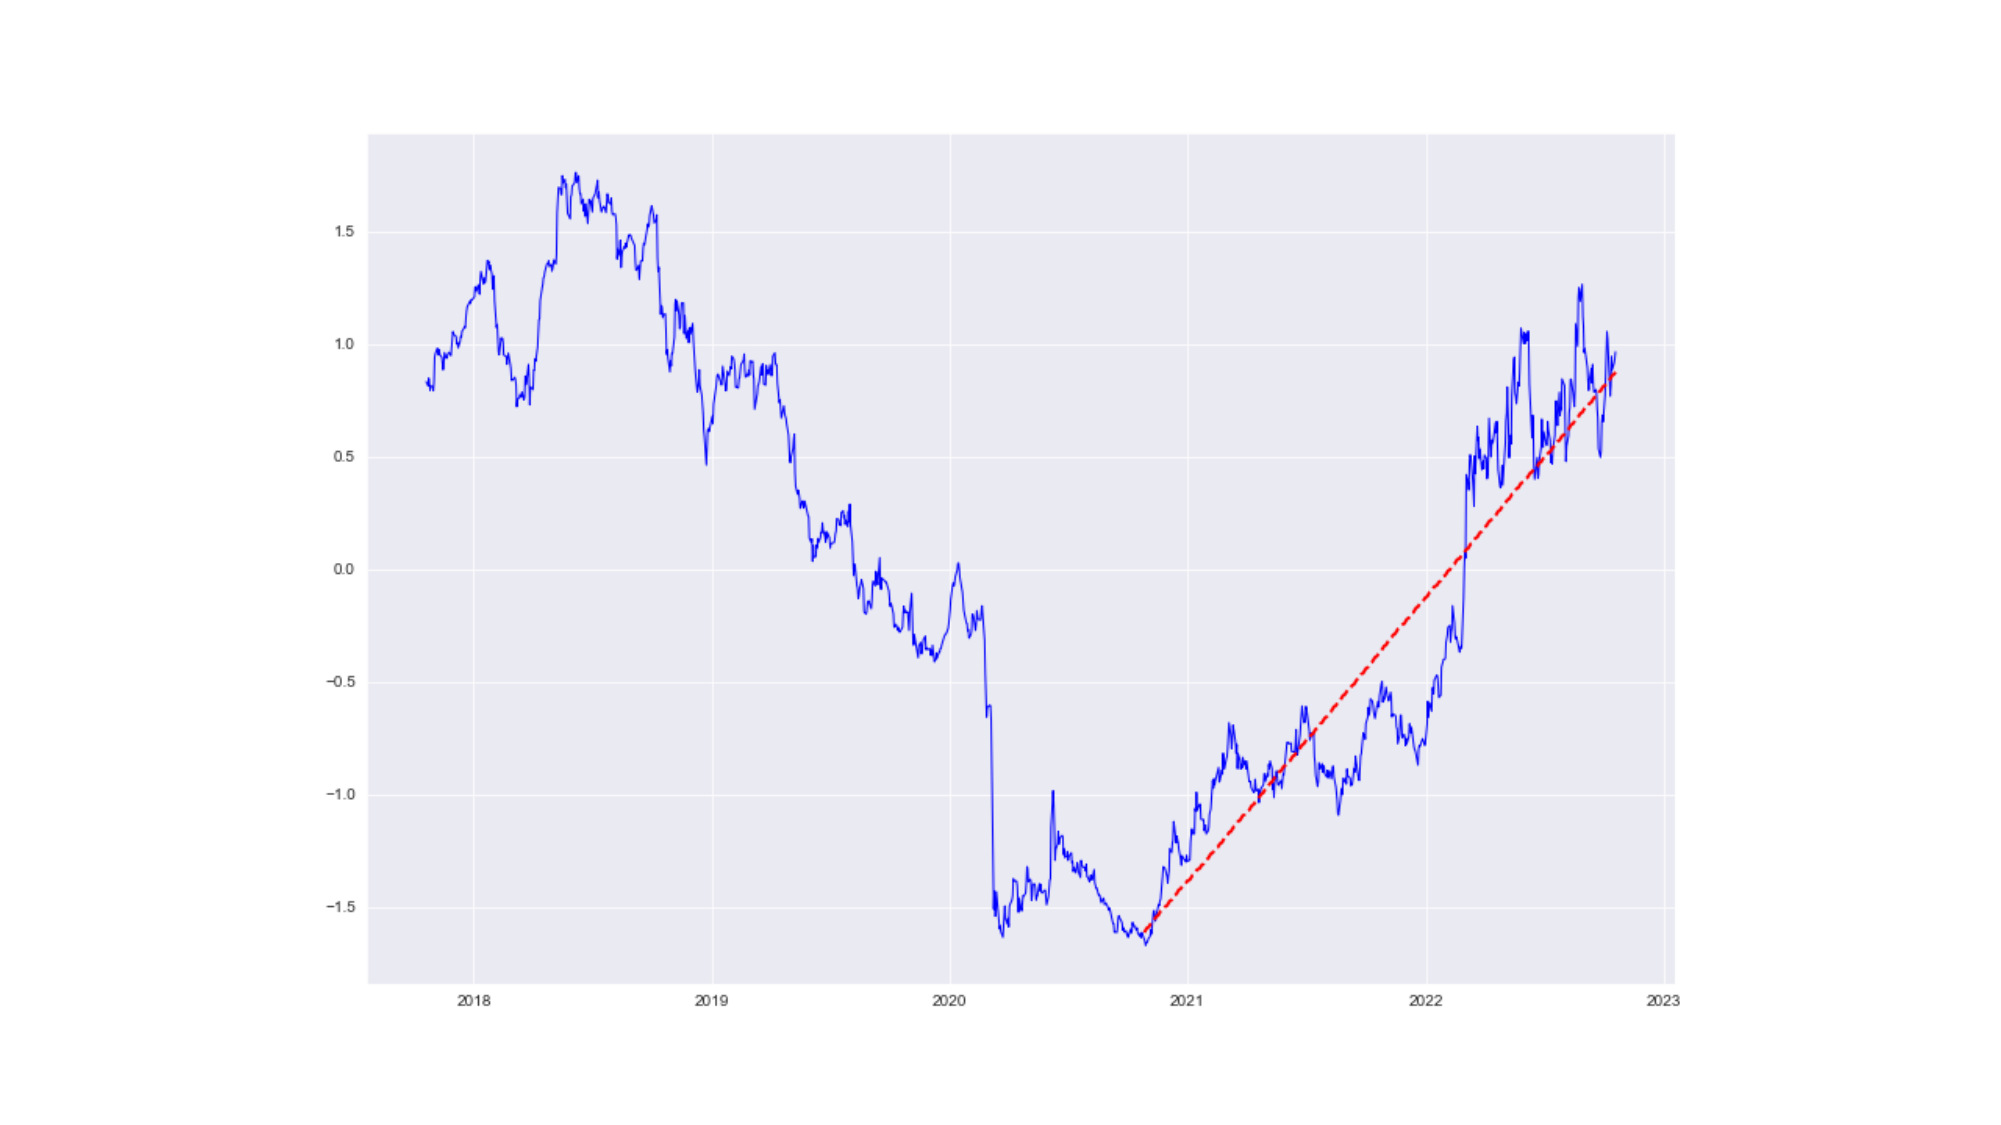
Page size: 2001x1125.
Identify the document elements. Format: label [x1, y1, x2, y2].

picture [156, 0, 1844, 1125]
